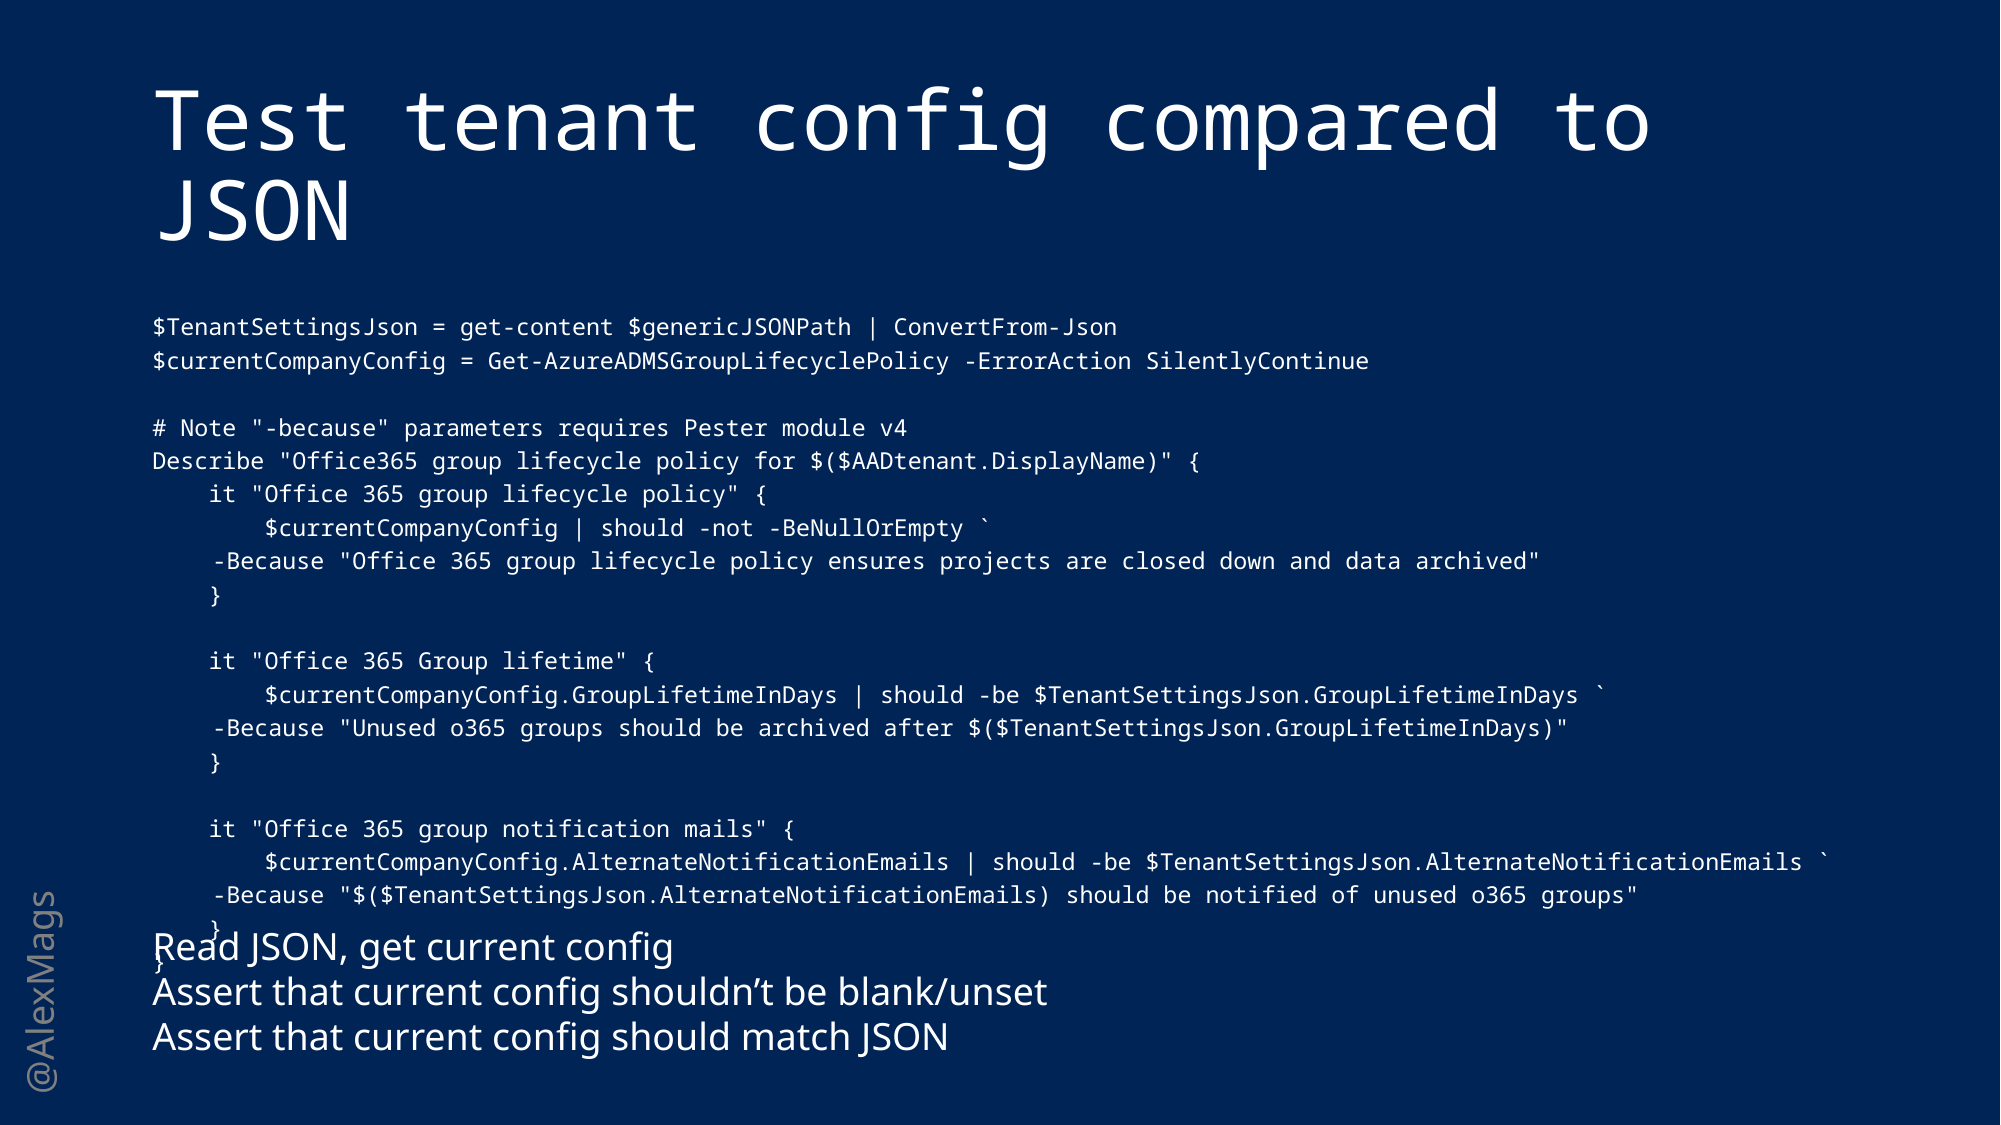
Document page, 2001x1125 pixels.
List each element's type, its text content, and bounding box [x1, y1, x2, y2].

title Test tenant config compared to JSON [137, 59, 1863, 278]
text_box Read JSON, get current config Assert that current config shouldn’t be blank/unset Assert that current config should match JSON [137, 915, 1805, 1066]
list $TenantSettingsJson = get-content $genericJSONPath | ConvertFrom-Json $currentCompanyConfig = Get-AzureADMSGroupLifecyclePolicy -ErrorAction SilentlyContinue # Note "-because" parameters requires Pester module v4 Describe "Office365 group lifecycle policy for $($AADtenant.DisplayName)" { it "Office 365 group lifecycle policy" { $currentCompanyConfig | should -not -BeNullOrEmpty ` -Because "Office 365 group lifecycle policy ensures projects are closed down and data archived" } it "Office 365 Group lifetime" { $currentCompanyConfig.GroupLifetimeInDays | should -be $TenantSettingsJson.GroupLifetimeInDays ` -Because "Unused o365 groups should be archived after $($TenantSettingsJson.GroupLifetimeInDays)" } it "Office 365 group notification mails" { $currentCompanyConfig.AlternateNotificationEmails | should -be $TenantSettingsJson.AlternateNotificationEmails ` -Because "$($TenantSettingsJson.AlternateNotificationEmails) should be notified of unused o365 groups" } } [137, 299, 1863, 1014]
